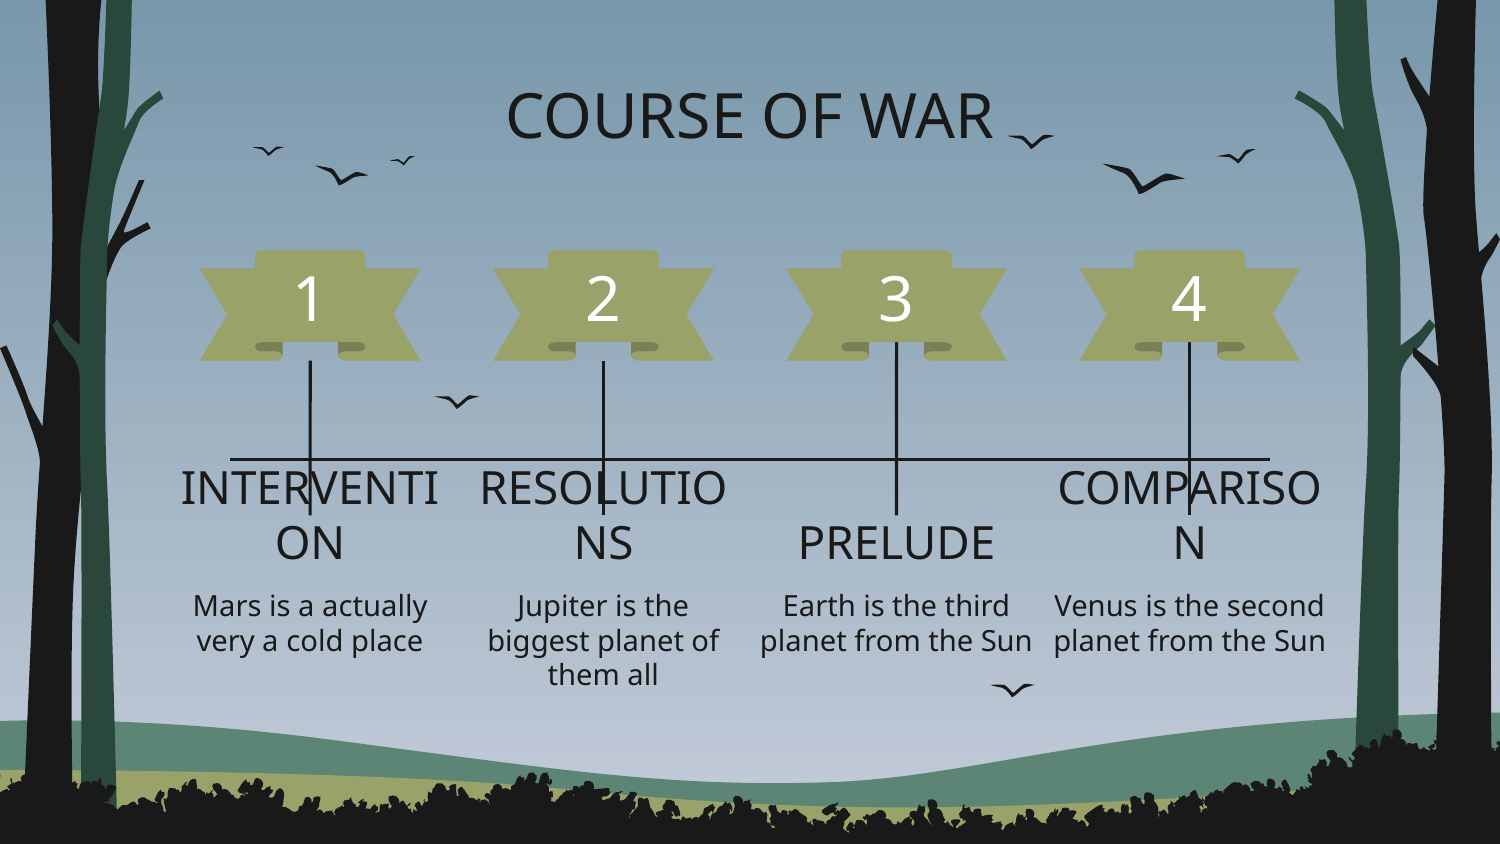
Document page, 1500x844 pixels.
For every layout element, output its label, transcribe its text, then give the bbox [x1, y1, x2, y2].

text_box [1135, 343, 1162, 353]
text_box 3 [786, 250, 1008, 361]
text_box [1006, 133, 1256, 196]
title COURSE OF WAR [116, 88, 1383, 167]
text_box 4 [1079, 250, 1301, 361]
text_box Mars is a actually very a cold place [172, 586, 449, 666]
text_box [1218, 343, 1244, 353]
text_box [252, 145, 480, 410]
text_box INTERVENTION [172, 515, 449, 569]
text_box RESOLUTIONS [465, 515, 742, 569]
text_box Venus is the second planet from the Sun [1051, 586, 1328, 666]
text_box 1 [199, 268, 247, 361]
text_box Earth is the third planet from the Sun [758, 586, 1035, 666]
text_box Jupiter is the biggest planet of them all [465, 586, 742, 666]
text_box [925, 343, 951, 353]
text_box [842, 343, 868, 354]
text_box 2 [492, 250, 714, 361]
text_box PRELUDE [758, 515, 1035, 569]
text_box COMPARISON [1051, 515, 1328, 569]
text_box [549, 343, 575, 353]
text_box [632, 343, 658, 353]
text_box [989, 683, 1035, 698]
